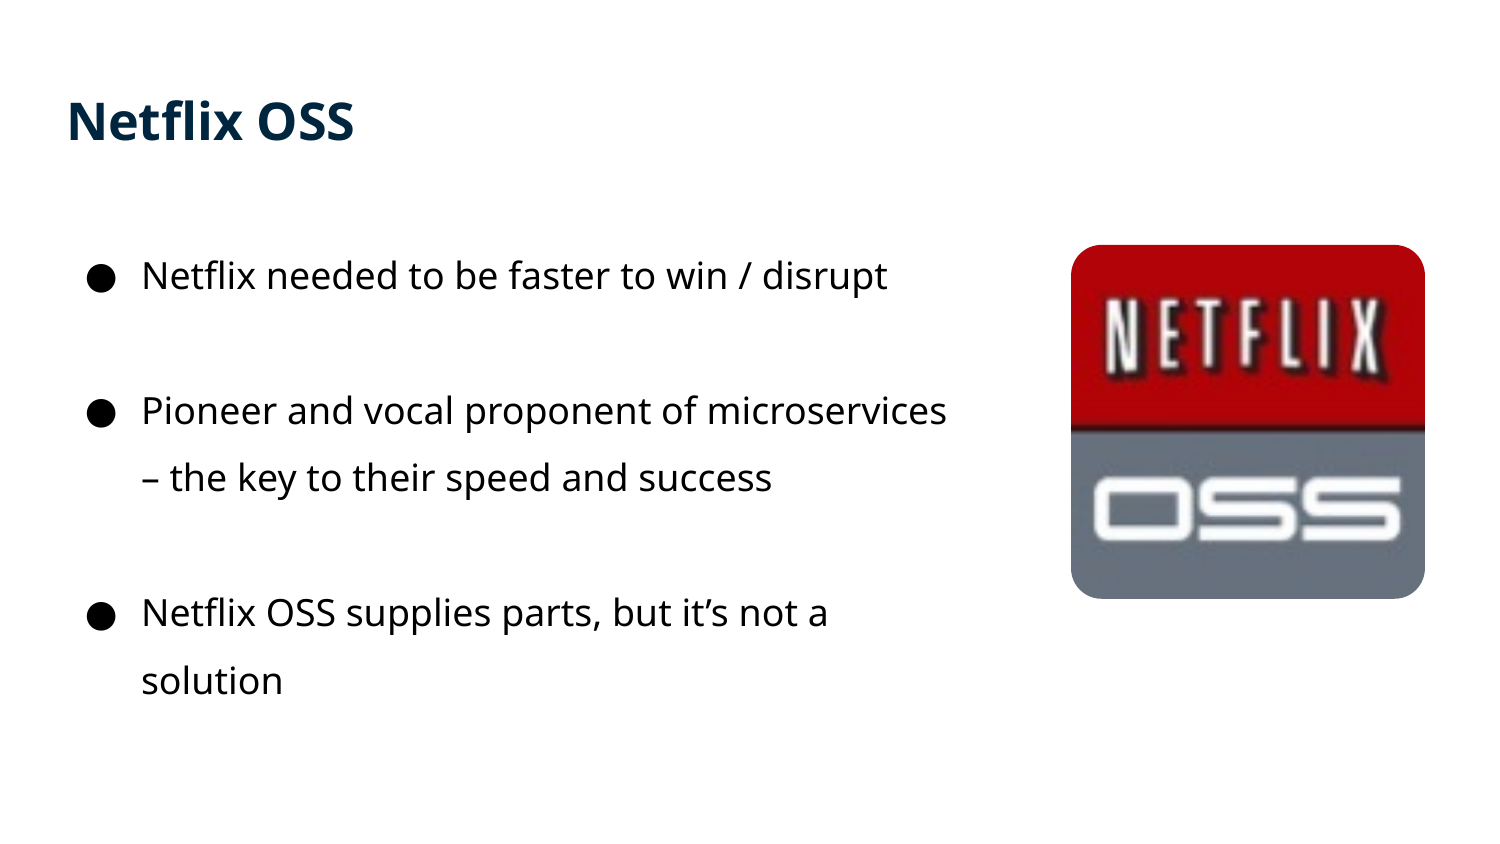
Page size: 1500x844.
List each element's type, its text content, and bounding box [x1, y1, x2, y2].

picture [1070, 244, 1426, 599]
list Netflix needed to be faster to win / disrupt Pioneer and vocal proponent of microservices – the key to their speed and success Netflix OSS supplies parts, but it’s not a solution [51, 214, 990, 702]
title Netflix OSS [51, 72, 1449, 167]
